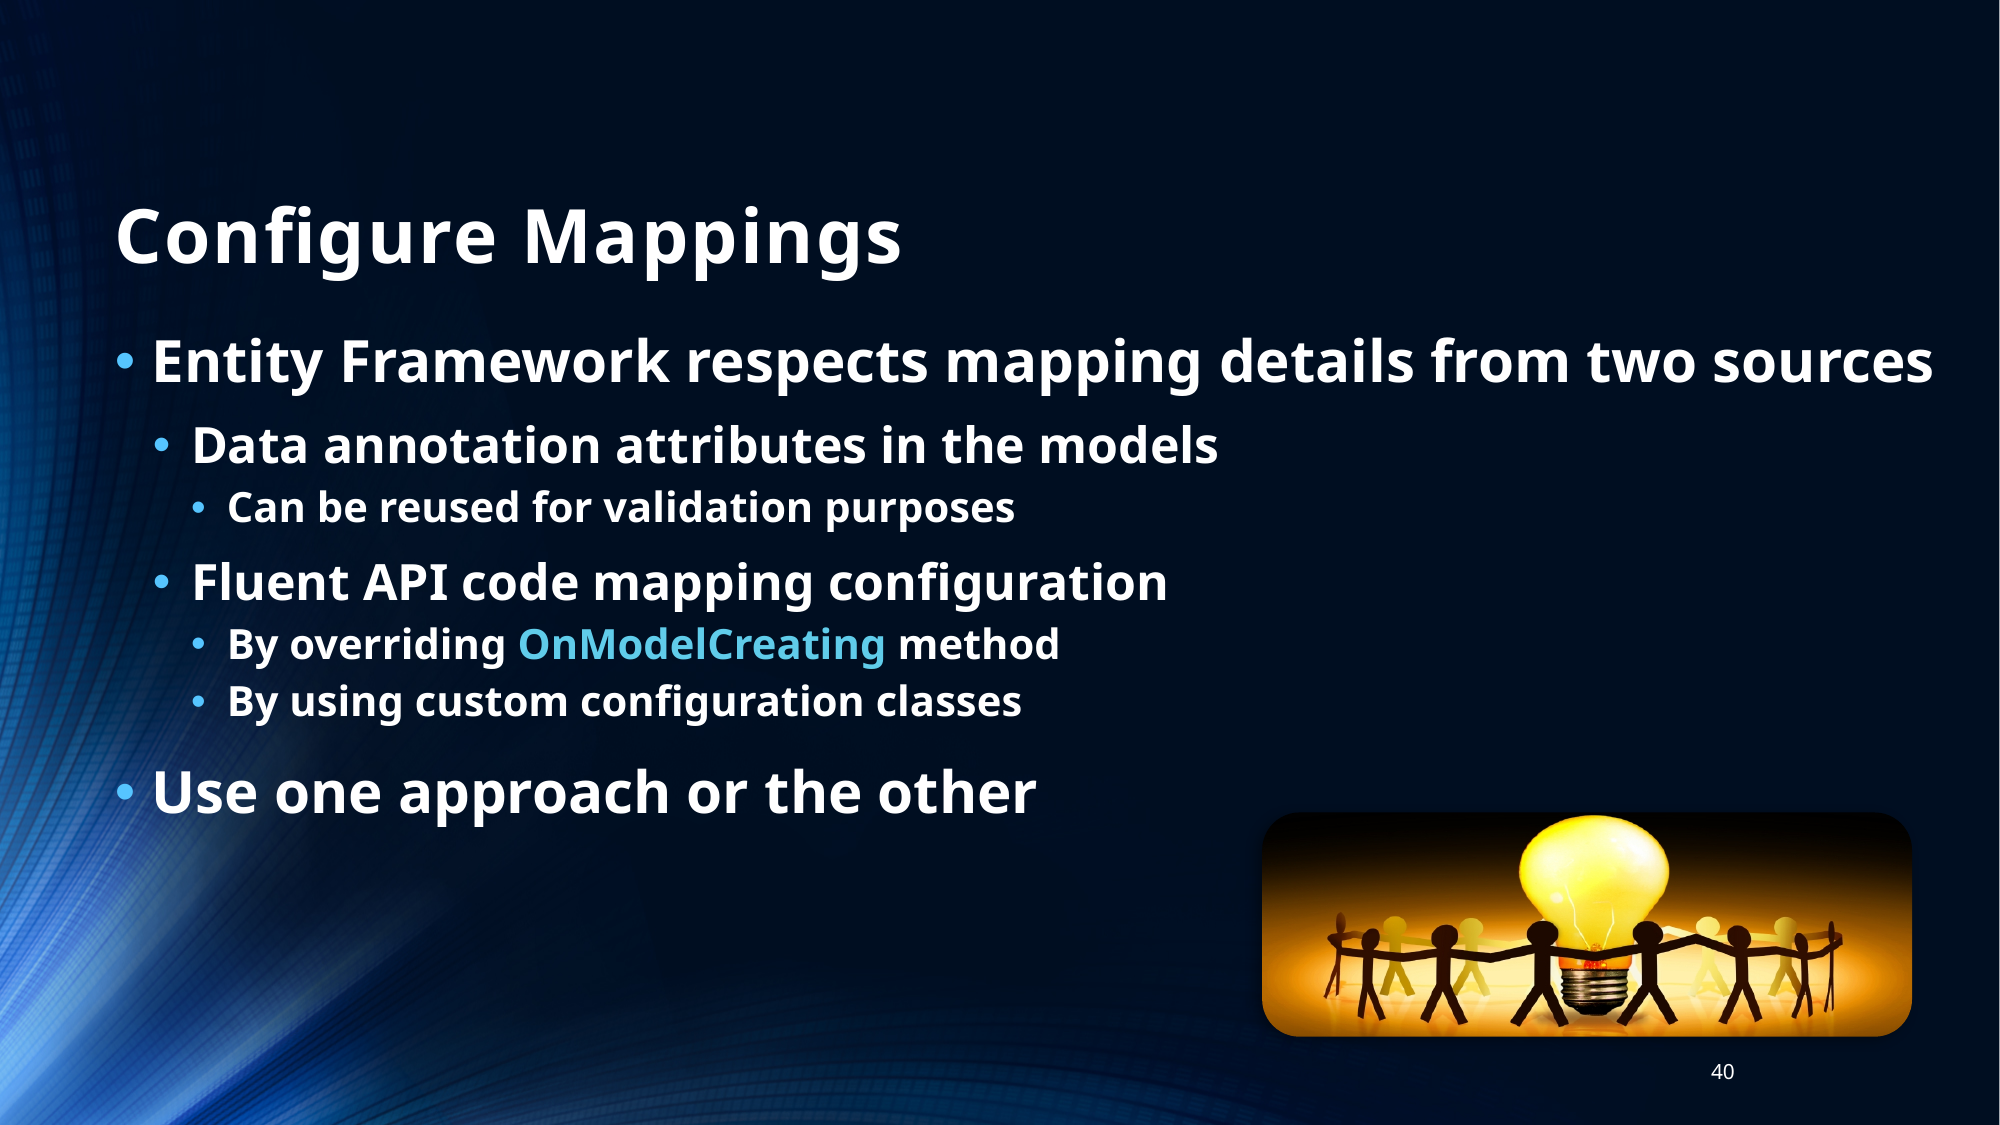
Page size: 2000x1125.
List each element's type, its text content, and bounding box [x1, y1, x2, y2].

list Entity Framework respects mapping details from two sources Data annotation attributes in the models Can be reused for validation purposes Fluent API code mapping configuration By overriding OnModelCreating method By using custom configuration classes Use one approach or the other [99, 324, 2000, 1125]
title Configure Mappings [99, 62, 1600, 288]
picture [1262, 812, 1913, 1037]
picture [0, 0, 2000, 1125]
slide_number 40 [1612, 1050, 1750, 1096]
